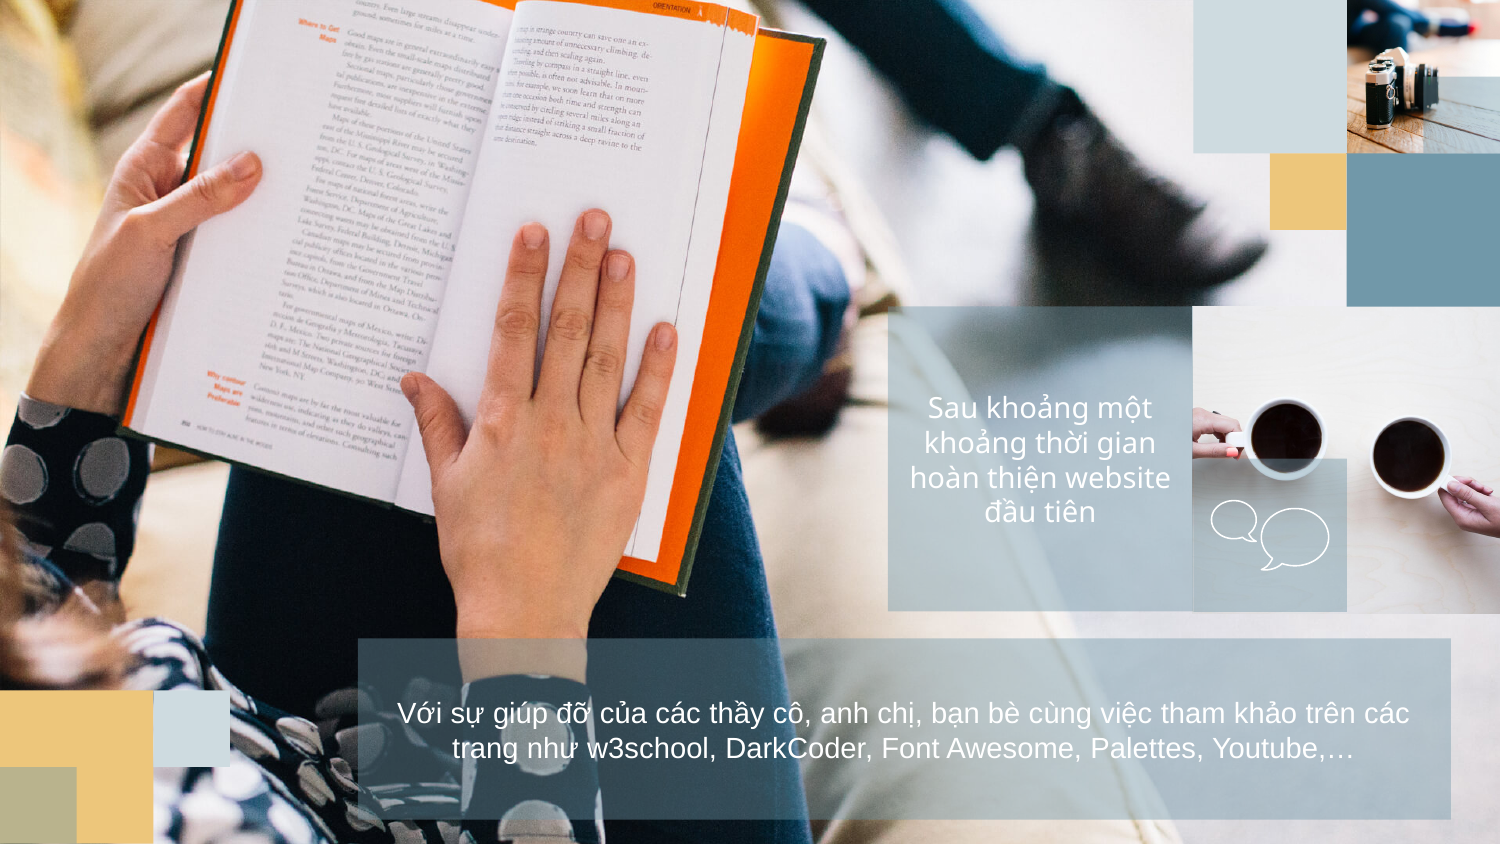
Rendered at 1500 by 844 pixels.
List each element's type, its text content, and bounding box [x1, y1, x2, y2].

text_box Với sự giúp đỡ của các thầy cô, anh chị, bạn bè cùng việc tham khảo trên các trang như w3school, DarkCoder, Font Awesome, Palettes, Youtube,… [357, 638, 1451, 820]
picture [1347, 0, 1500, 153]
text_box Sau khoảng một khoảng thời gian hoàn thiện website đầu tiên [887, 306, 1193, 612]
picture [0, 0, 1500, 844]
